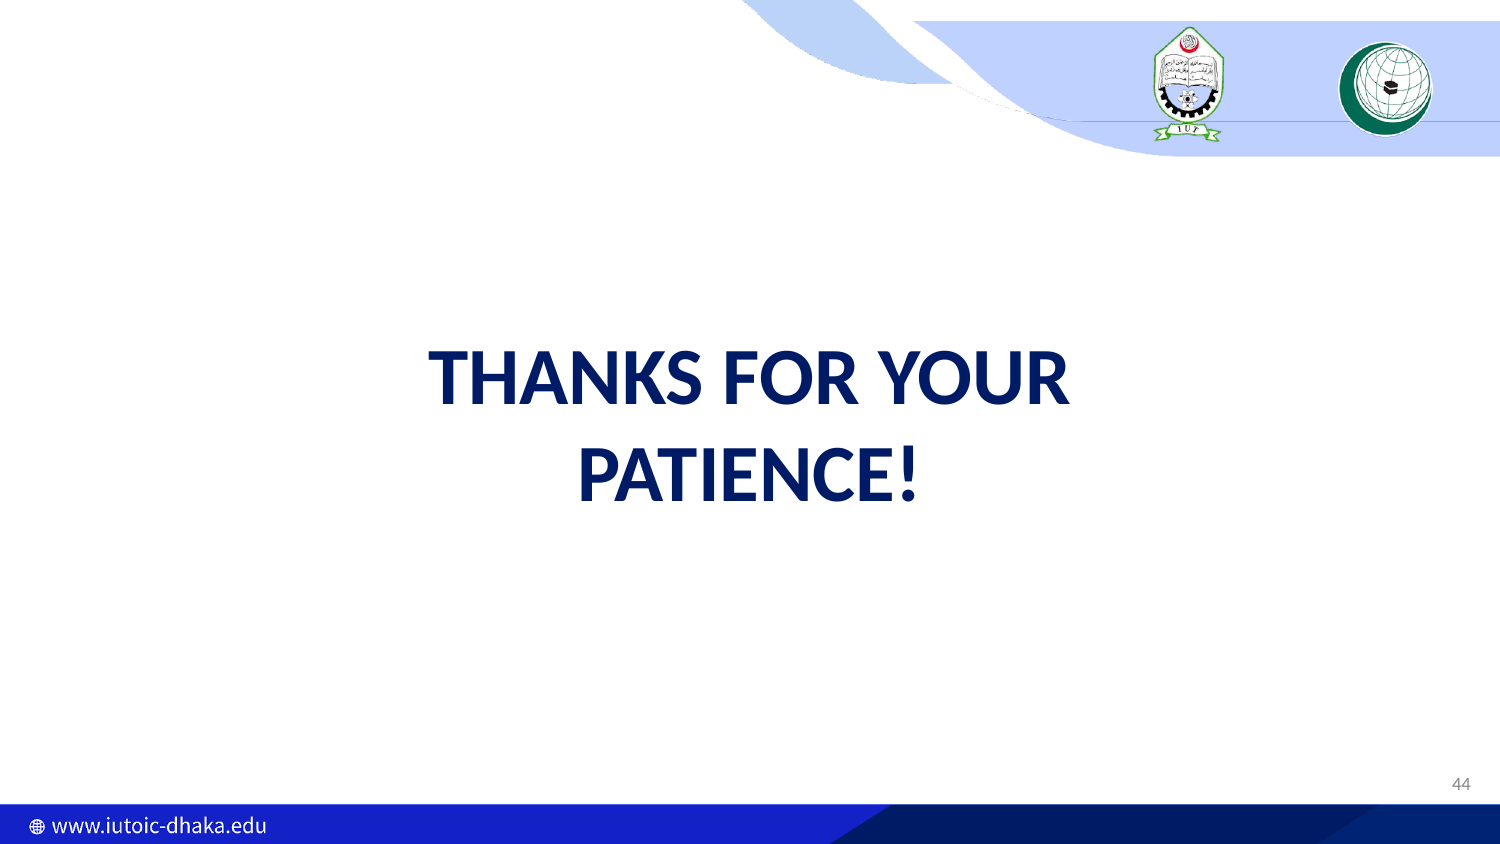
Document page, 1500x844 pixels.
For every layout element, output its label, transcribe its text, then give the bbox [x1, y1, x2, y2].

slide_number 44 [1392, 750, 1483, 816]
text_box THANKS FOR YOUR PATIENCE! [393, 308, 1106, 534]
picture [0, 0, 1500, 844]
